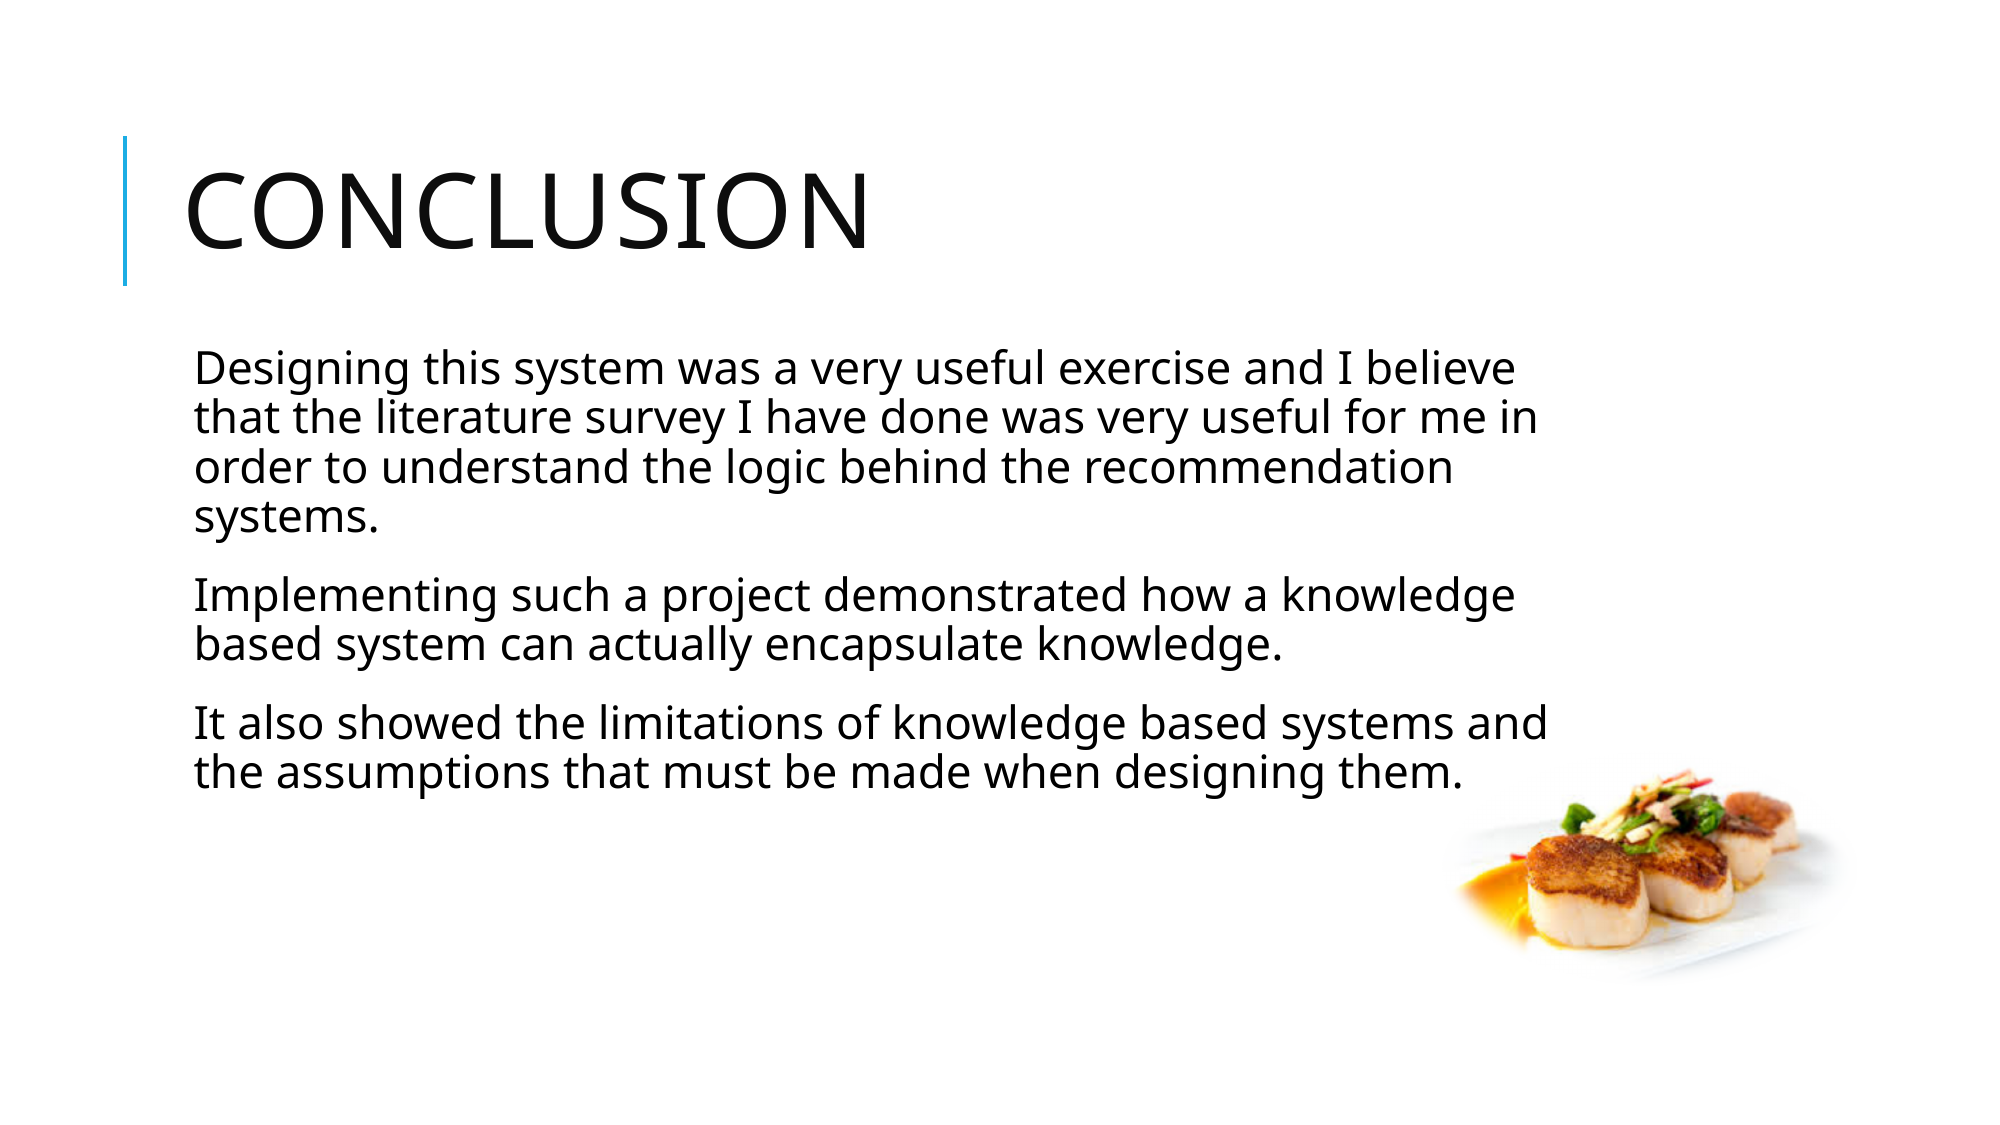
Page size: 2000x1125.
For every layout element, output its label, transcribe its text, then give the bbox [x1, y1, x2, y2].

list Designing this system was a very useful exercise and I believe that the literature survey I have done was very useful for me in order to understand the logic behind the recommendation systems. Implementing such a project demonstrated how a knowledge based system can actually encapsulate knowledge. It also showed the limitations of knowledge based systems and the assumptions that must be made when designing them. [170, 337, 1563, 950]
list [1436, 749, 1862, 988]
title Conclusion [167, 96, 1762, 342]
